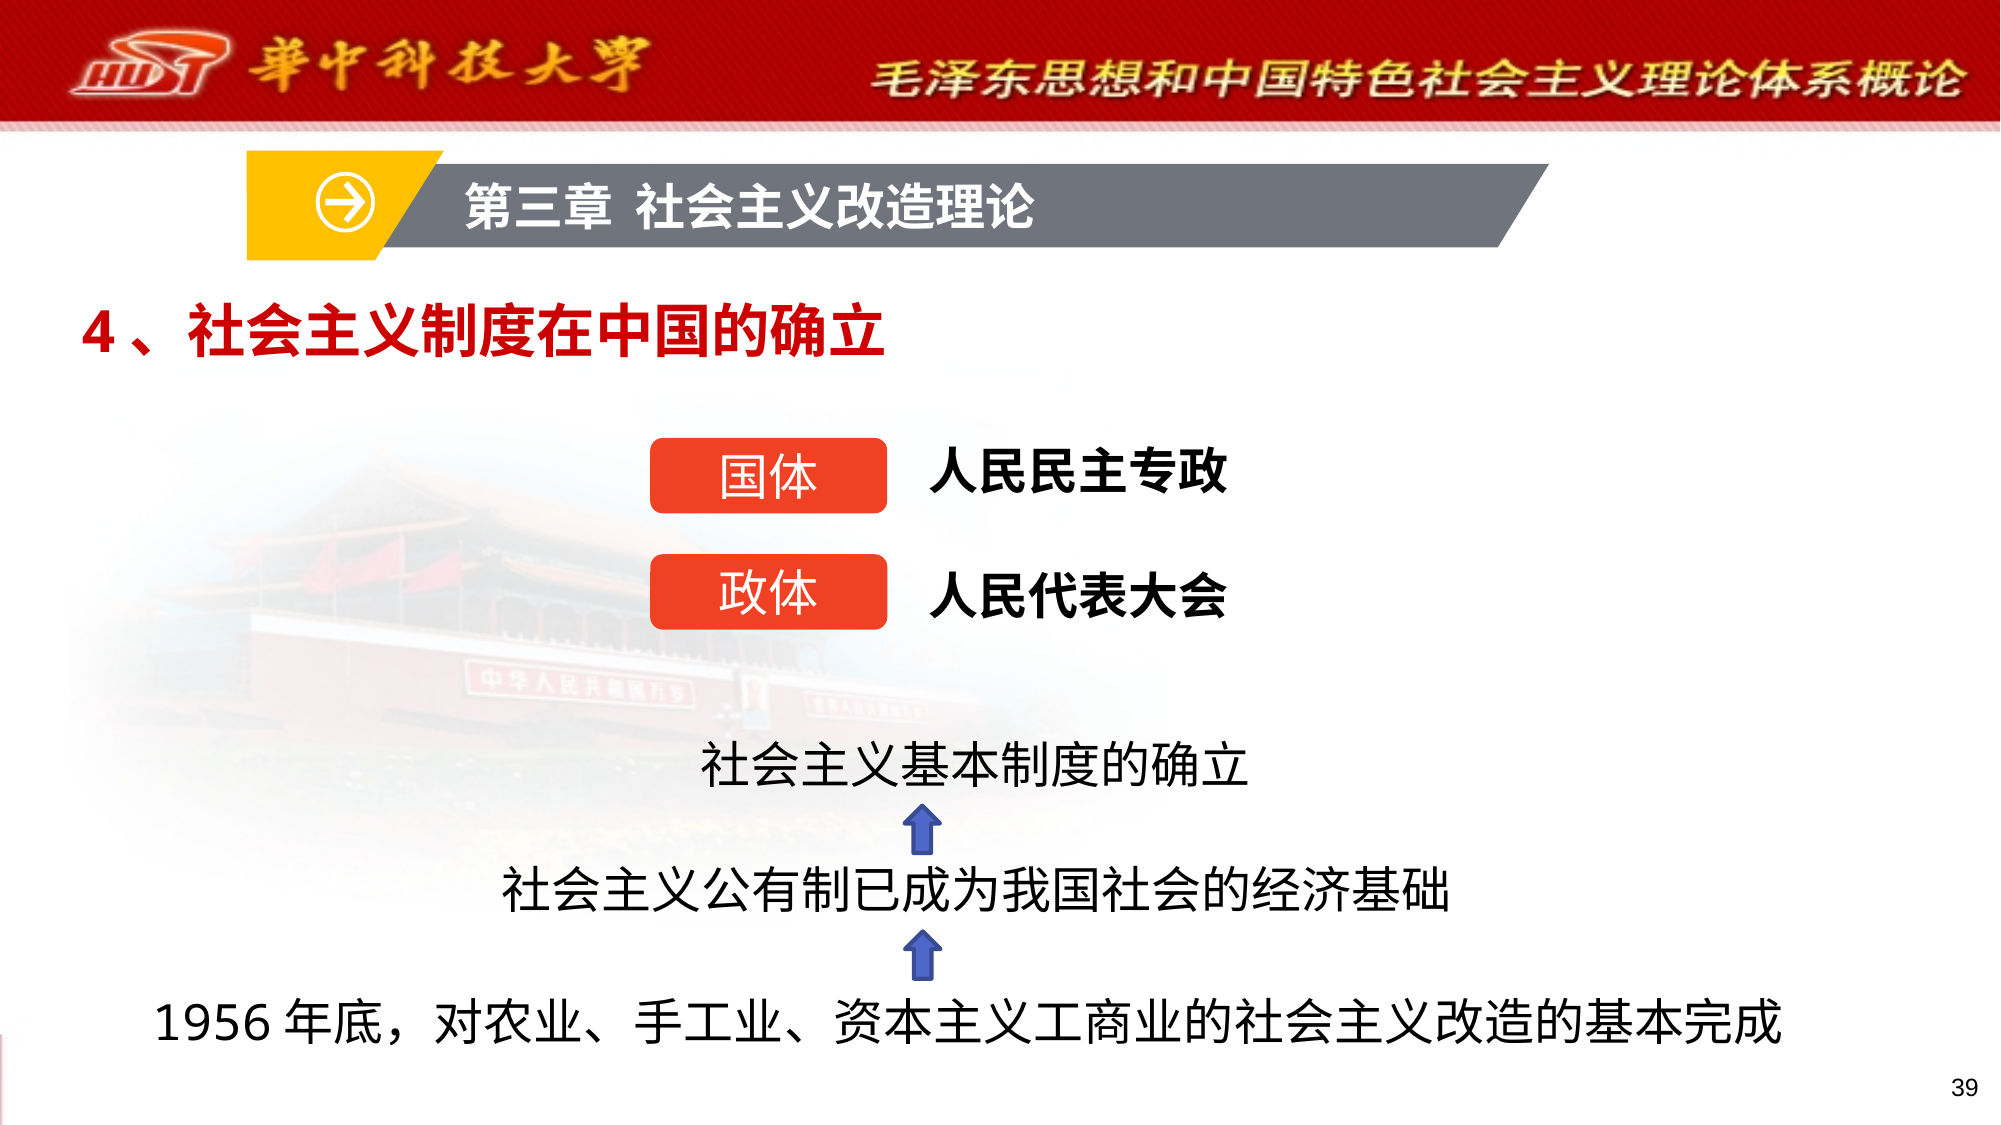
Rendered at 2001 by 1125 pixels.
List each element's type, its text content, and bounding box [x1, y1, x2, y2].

text_box [902, 803, 942, 856]
text_box 政体 [648, 552, 890, 632]
text_box 人民代表大会 [913, 557, 1284, 633]
title 4、社会主义制度在中国的确立 [66, 273, 1252, 351]
text_box 国体 [648, 435, 890, 516]
text_box 社会主义公有制已成为我国社会的经济基础 [137, 851, 1816, 927]
text_box 社会主义基本制度的确立 [137, 725, 1815, 801]
text_box [384, 163, 1550, 248]
text_box [246, 150, 445, 261]
text_box 1956年底，对农业、手工业、资本主义工商业的社会主义改造的基本完成 [137, 982, 1815, 1058]
text_box 第三章 社会主义改造理论 [448, 167, 1051, 243]
text_box 人民民主专政 [913, 432, 1284, 508]
slide_number 39 [1917, 1064, 1994, 1125]
picture [0, 0, 2001, 1125]
text_box [315, 171, 375, 233]
text_box [903, 929, 943, 981]
